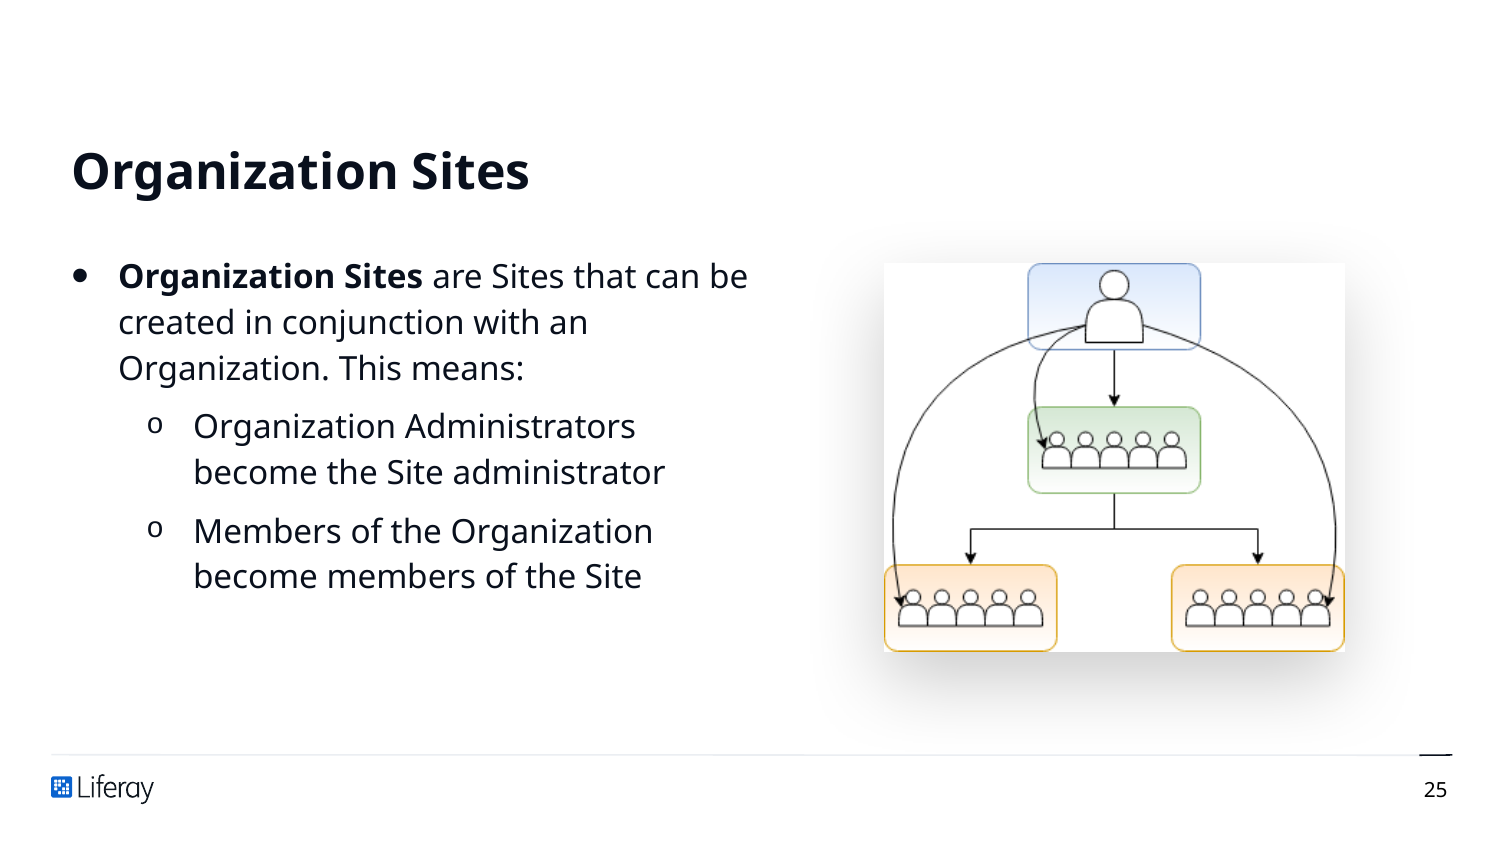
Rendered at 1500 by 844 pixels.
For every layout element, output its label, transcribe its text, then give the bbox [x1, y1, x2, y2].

title Organization Sites [71, 124, 1184, 219]
picture [883, 263, 1345, 653]
list Organization Sites are Sites that can be created in conjunction with an Organization. This means: Organization Administrators become the Site administrator Members of the Organization become members of the Site [71, 234, 750, 611]
